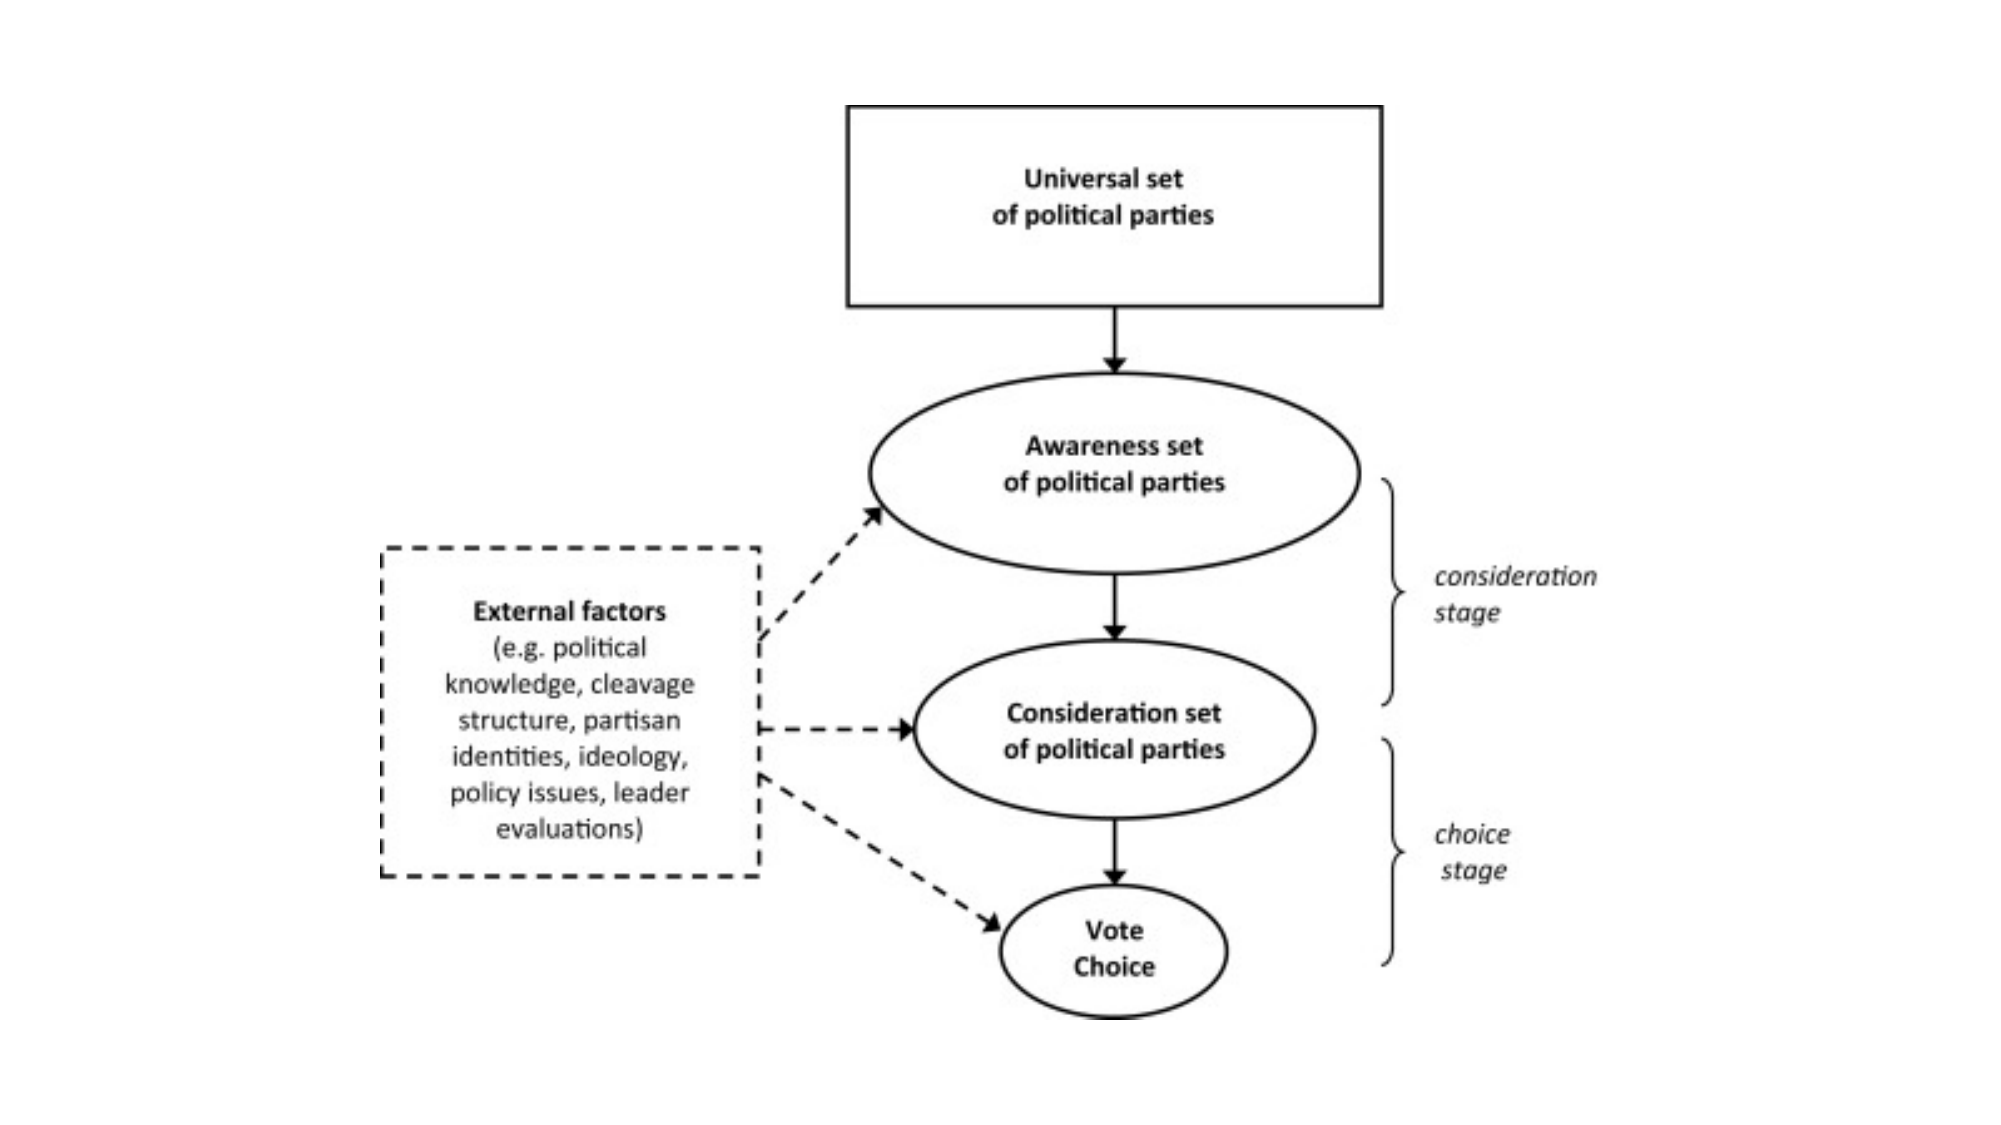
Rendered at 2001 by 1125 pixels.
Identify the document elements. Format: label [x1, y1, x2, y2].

list [379, 104, 1621, 1020]
